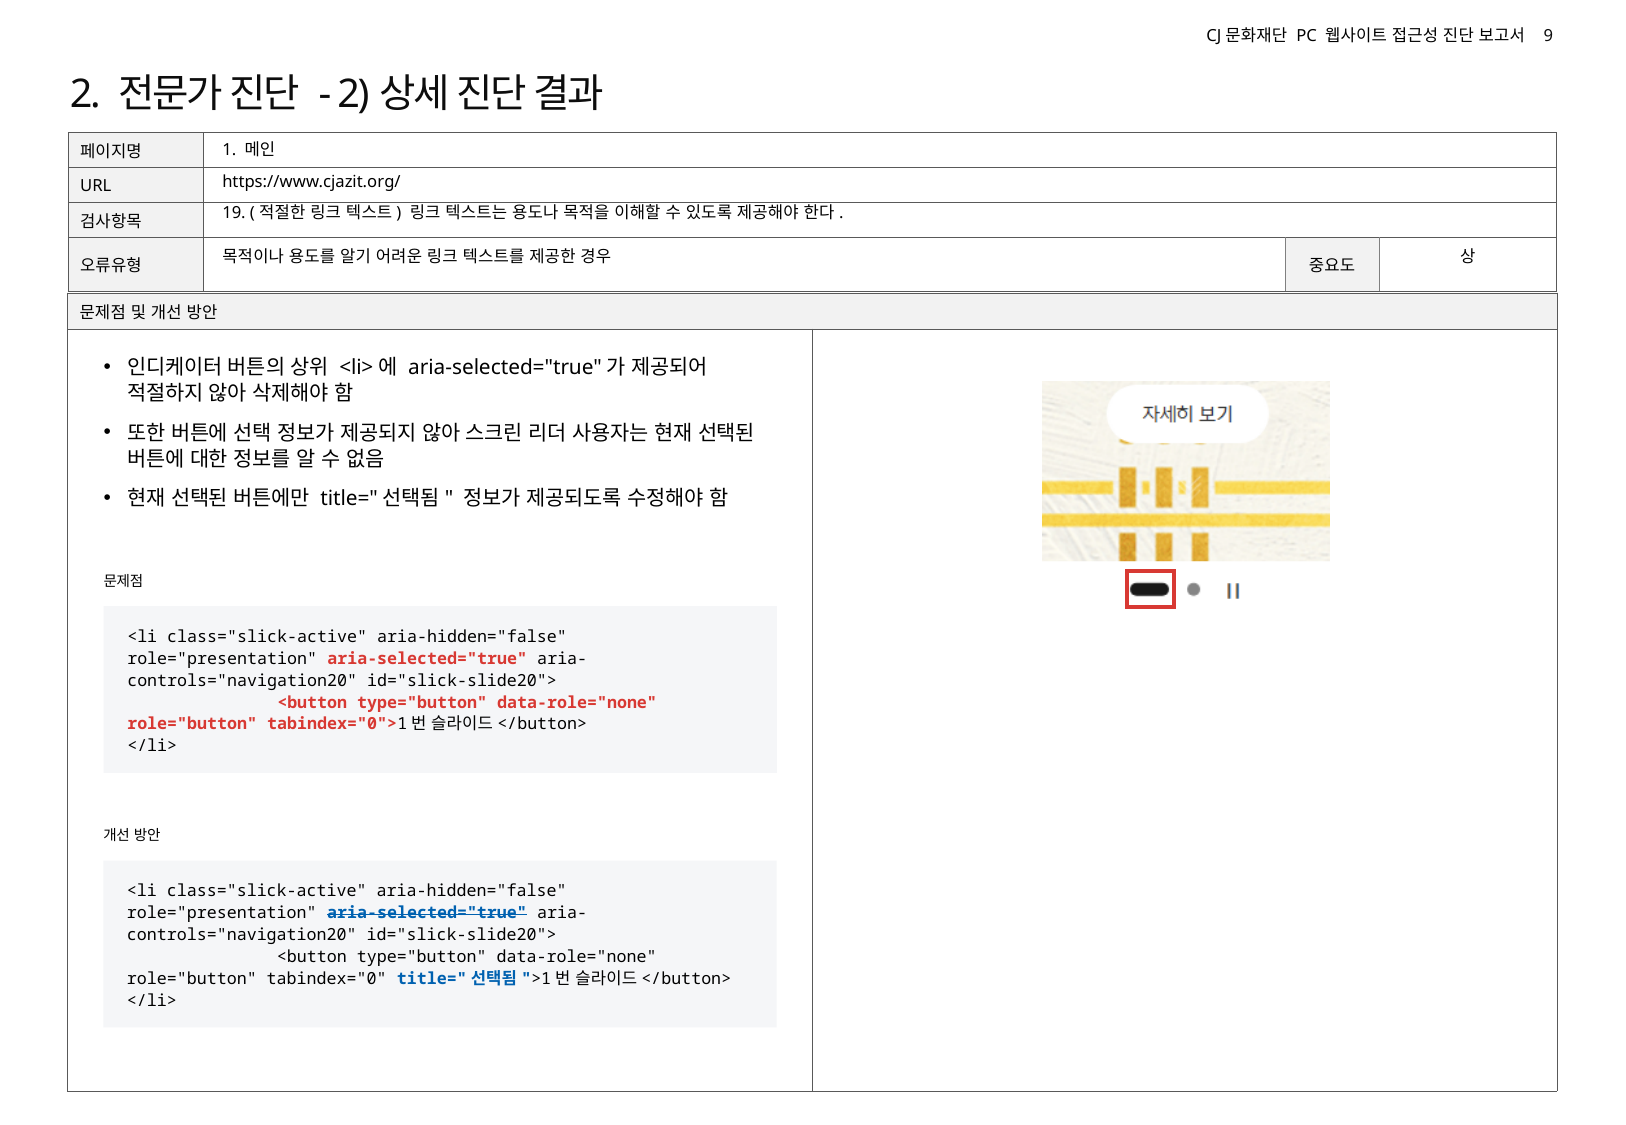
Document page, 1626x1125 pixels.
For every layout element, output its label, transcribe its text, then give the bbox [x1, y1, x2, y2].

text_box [103, 825, 777, 1029]
list 상 [1379, 228, 1557, 283]
title 2. 전문가 진단 - 2)상세 진단 결과 [69, 72, 1126, 117]
list 1. 메인 [207, 132, 1557, 164]
list https://www.cjazit.org/ [207, 164, 1557, 196]
picture [1042, 381, 1330, 656]
list 인디케이터 버튼의 상위 <li>에 aria-selected="true"가 제공되어 적절하지 않아 삭제해야 함 또한 버튼에 선택 정보가 제공되지 않아 스크린 리더 사용자는 현재 선택된 버튼에 대한 정보를 알 수 없음 현재 선택된 버튼에만 title="선택됨" 정보가 제공되도록 수정해야 함 [103, 352, 777, 543]
list 19. (적절한 링크 텍스트) 링크 텍스트는 용도나 목적을 이해할 수 있도록 제공해야 한다. [207, 196, 1557, 229]
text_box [103, 571, 777, 774]
list 목적이나 용도를 알기 어려운 링크 텍스트를 제공한 경우 [207, 228, 1285, 283]
